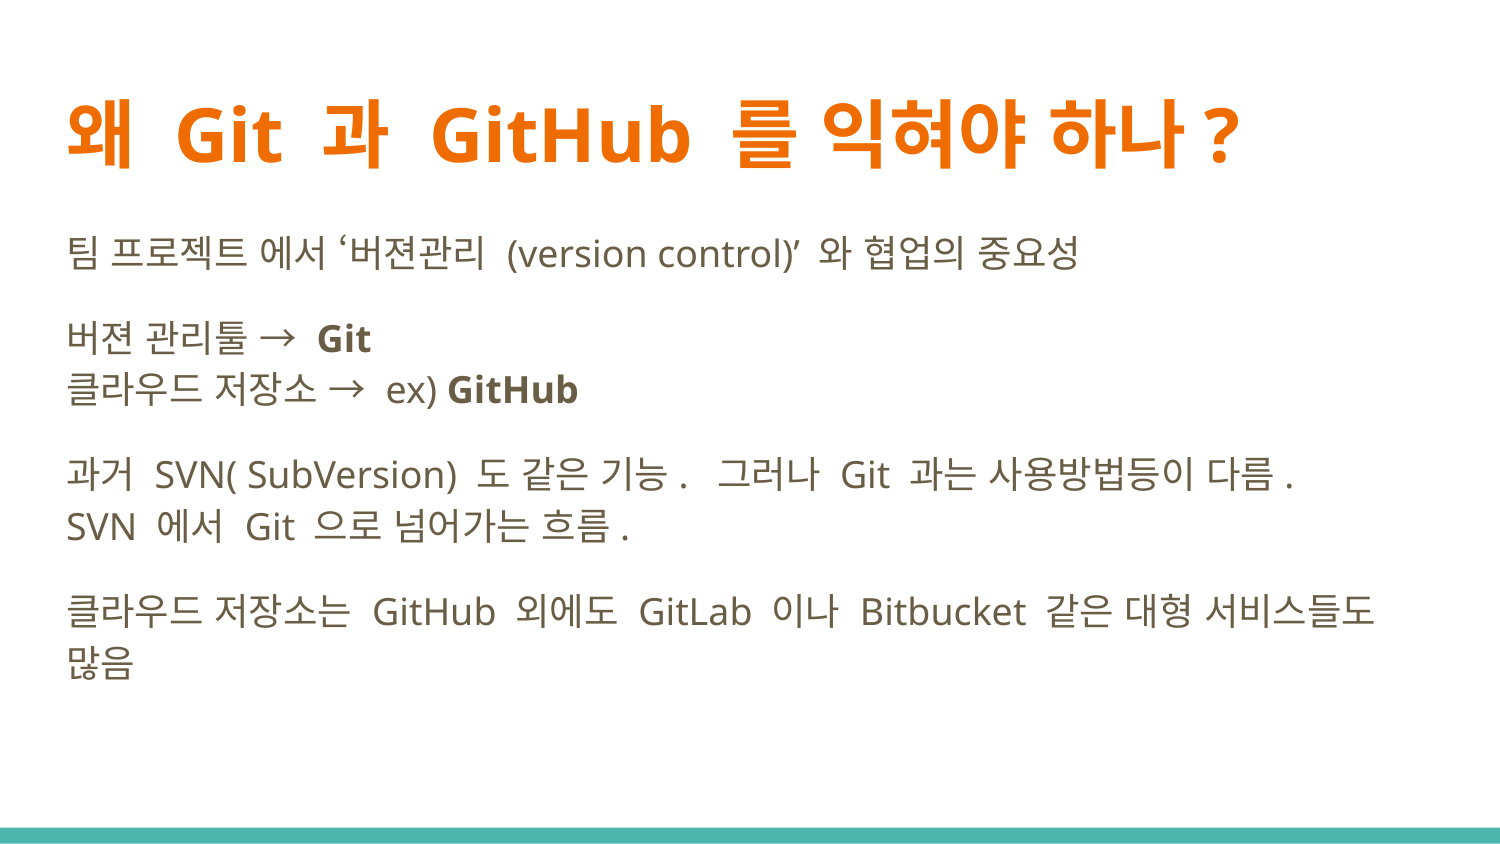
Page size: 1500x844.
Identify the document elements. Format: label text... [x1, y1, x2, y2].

title 왜 Git 과 GitHub 를 익혀야 하나? [51, 72, 1449, 189]
list 팀 프로젝트 에서 ‘버젼관리 (version control)’ 와 협업의 중요성 버젼 관리툴 → Git 클라우드 저장소 → ex) GitHub 과거 SVN( SubVersion) 도 같은 기능. 그러나 Git 과는 사용방법등이 다름. SVN 에서 Git 으로 넘어가는 흐름. 클라우드 저장소는 GitHub 외에도 GitLab 이나 Bitbucket 같은 대형 서비스들도 많음 [51, 207, 1449, 750]
